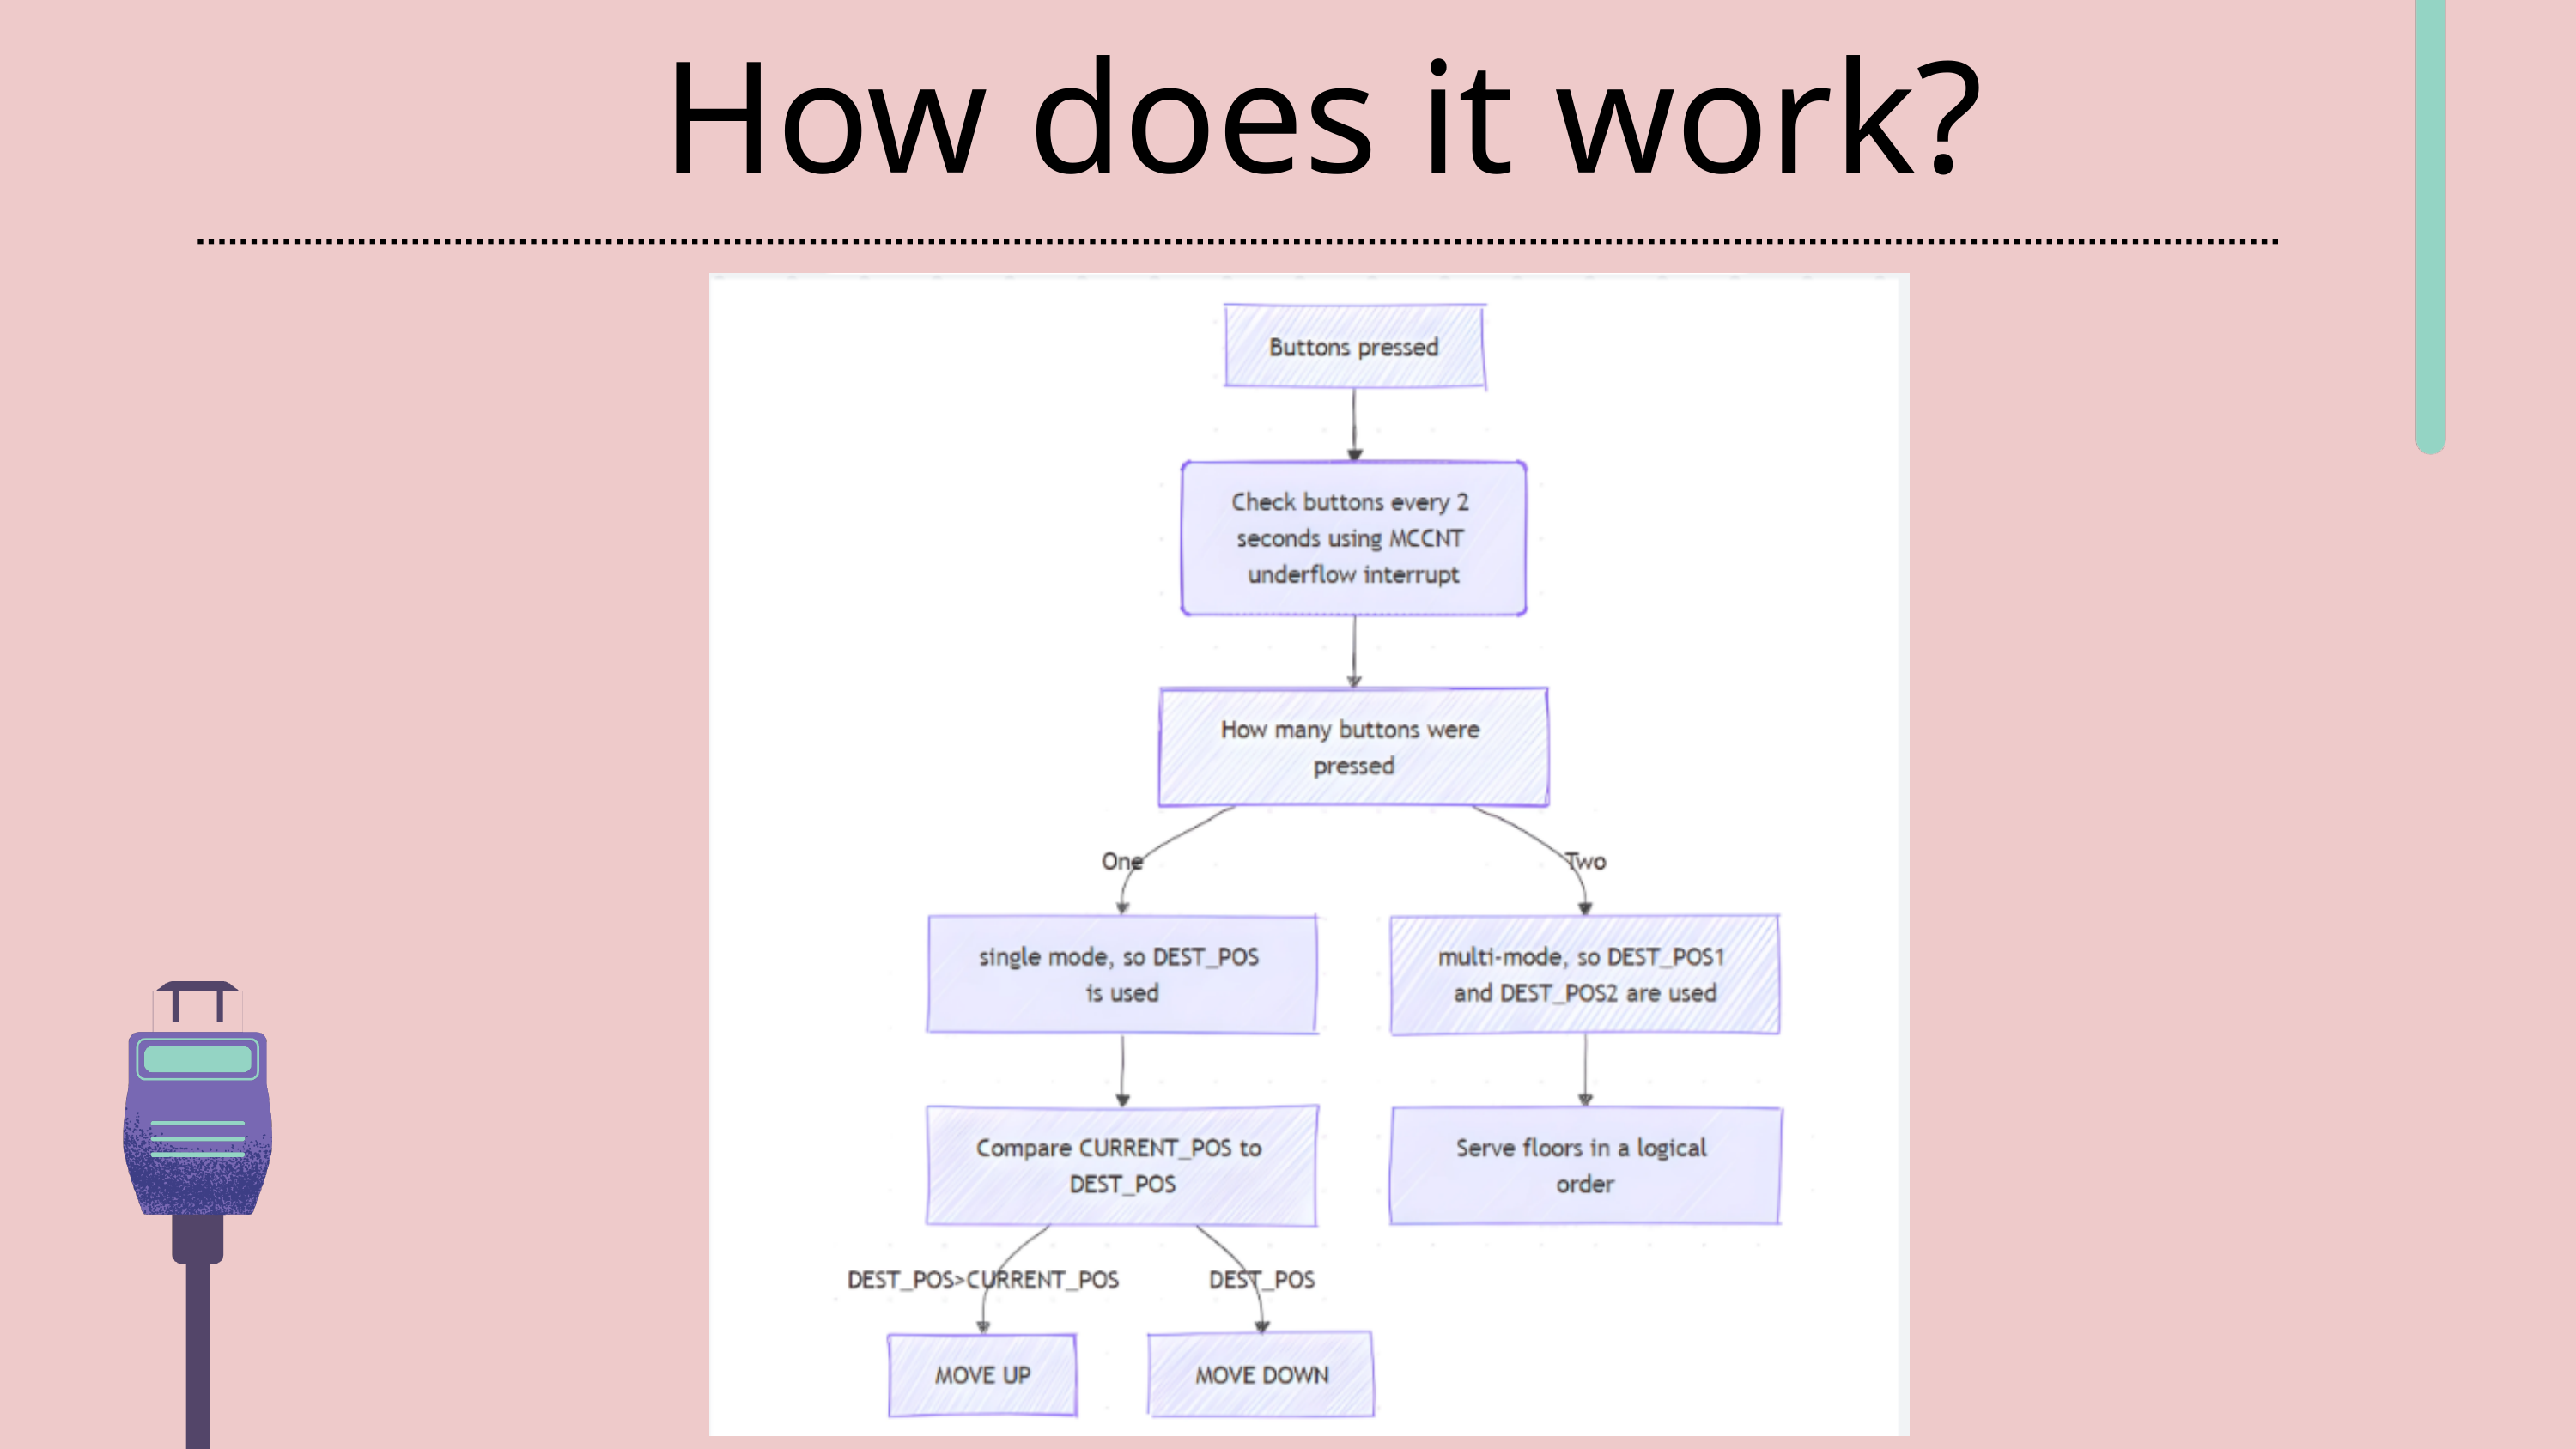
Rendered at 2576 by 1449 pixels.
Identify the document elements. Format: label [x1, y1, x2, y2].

text_box [0, 0, 2576, 1449]
